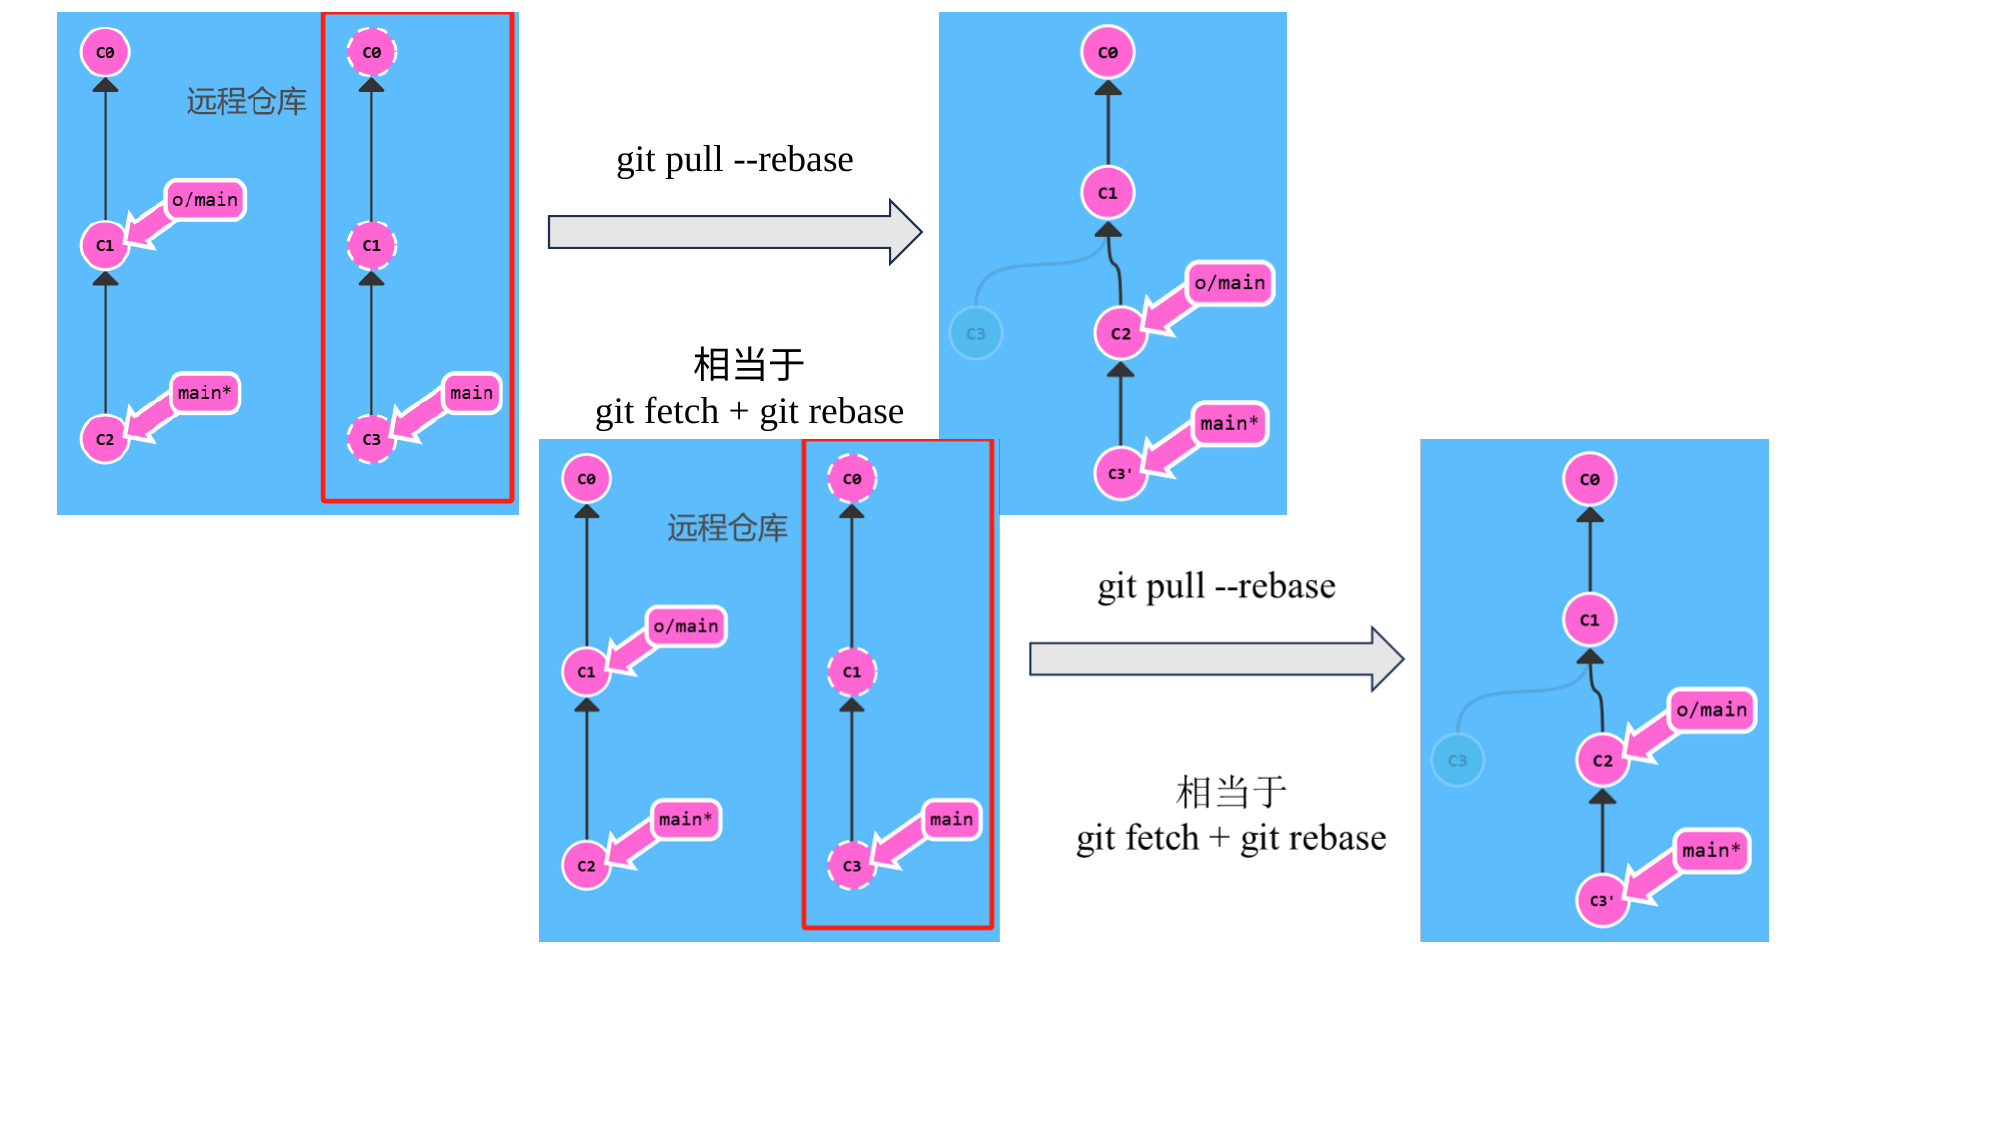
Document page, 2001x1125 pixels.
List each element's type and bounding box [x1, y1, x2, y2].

text_box [57, 12, 1287, 515]
picture [539, 439, 1769, 942]
